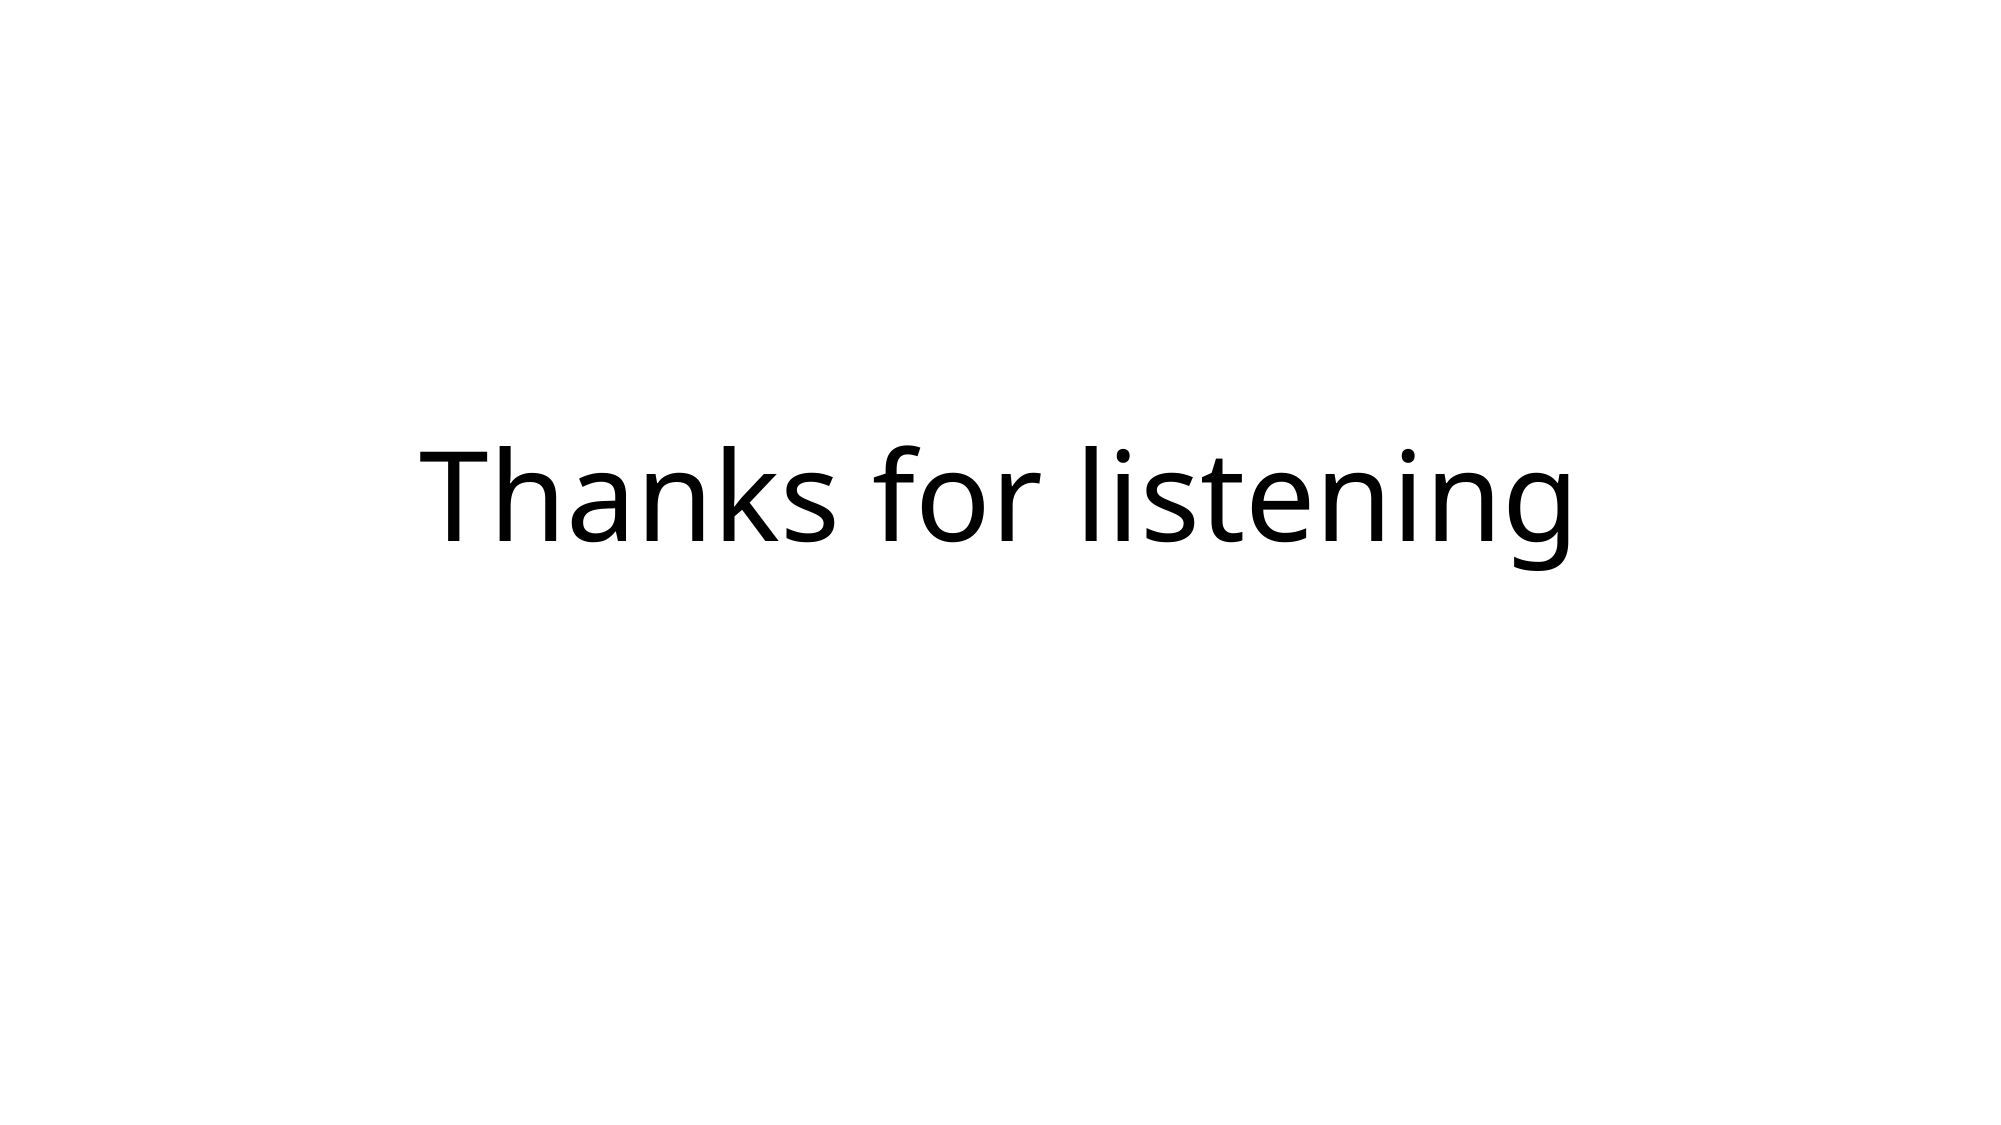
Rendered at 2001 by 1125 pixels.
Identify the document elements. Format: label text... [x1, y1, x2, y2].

title Thanks for listening [249, 184, 1750, 576]
